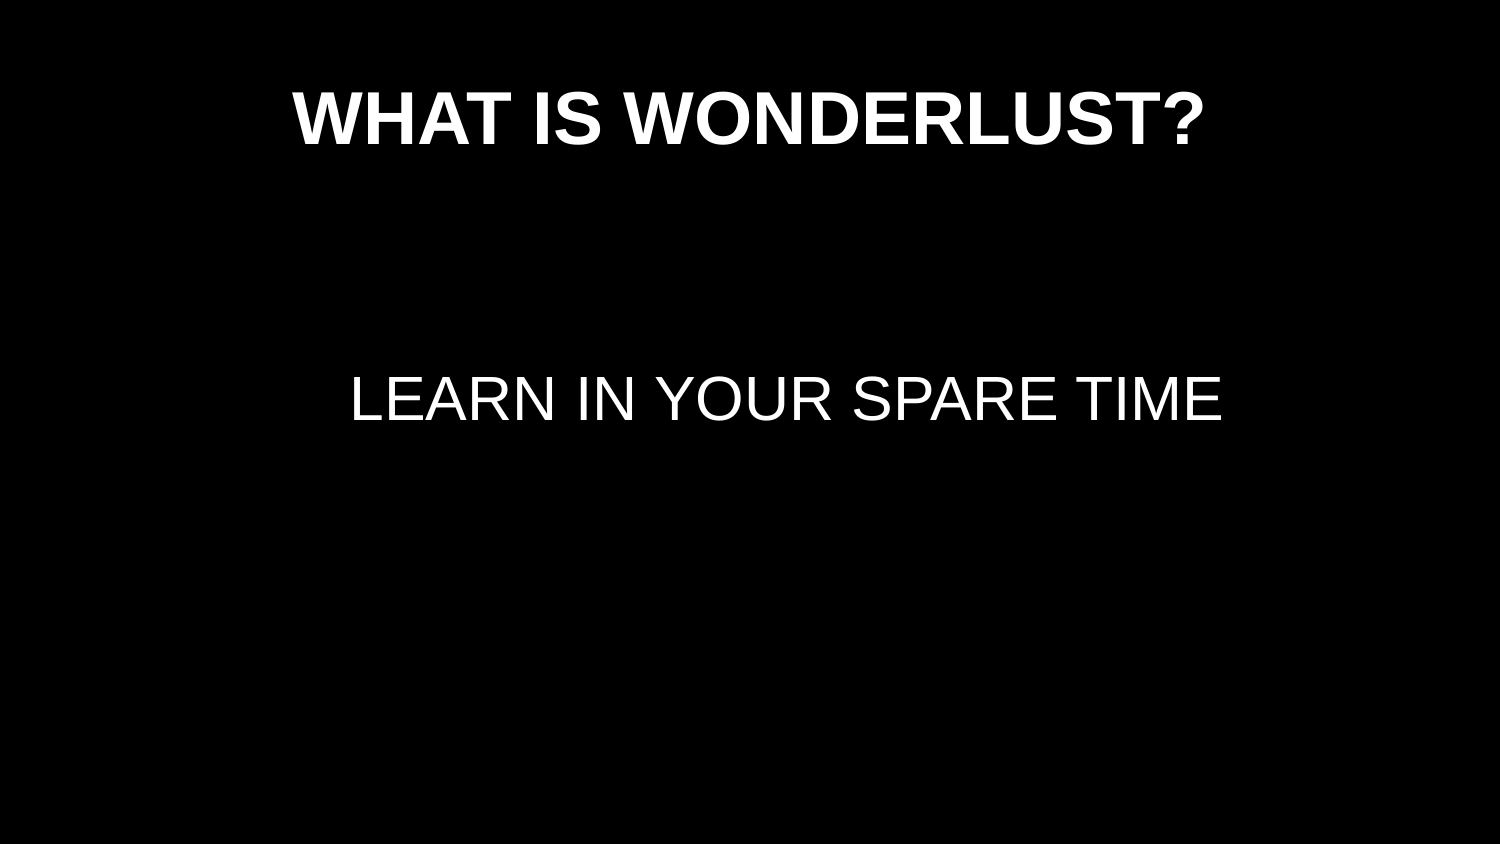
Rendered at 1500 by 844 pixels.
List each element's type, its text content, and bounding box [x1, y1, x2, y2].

title WHAT IS WONDERLUST? [75, 33, 1425, 175]
text_box LEARN IN YOUR SPARE TIME [118, 202, 1382, 739]
